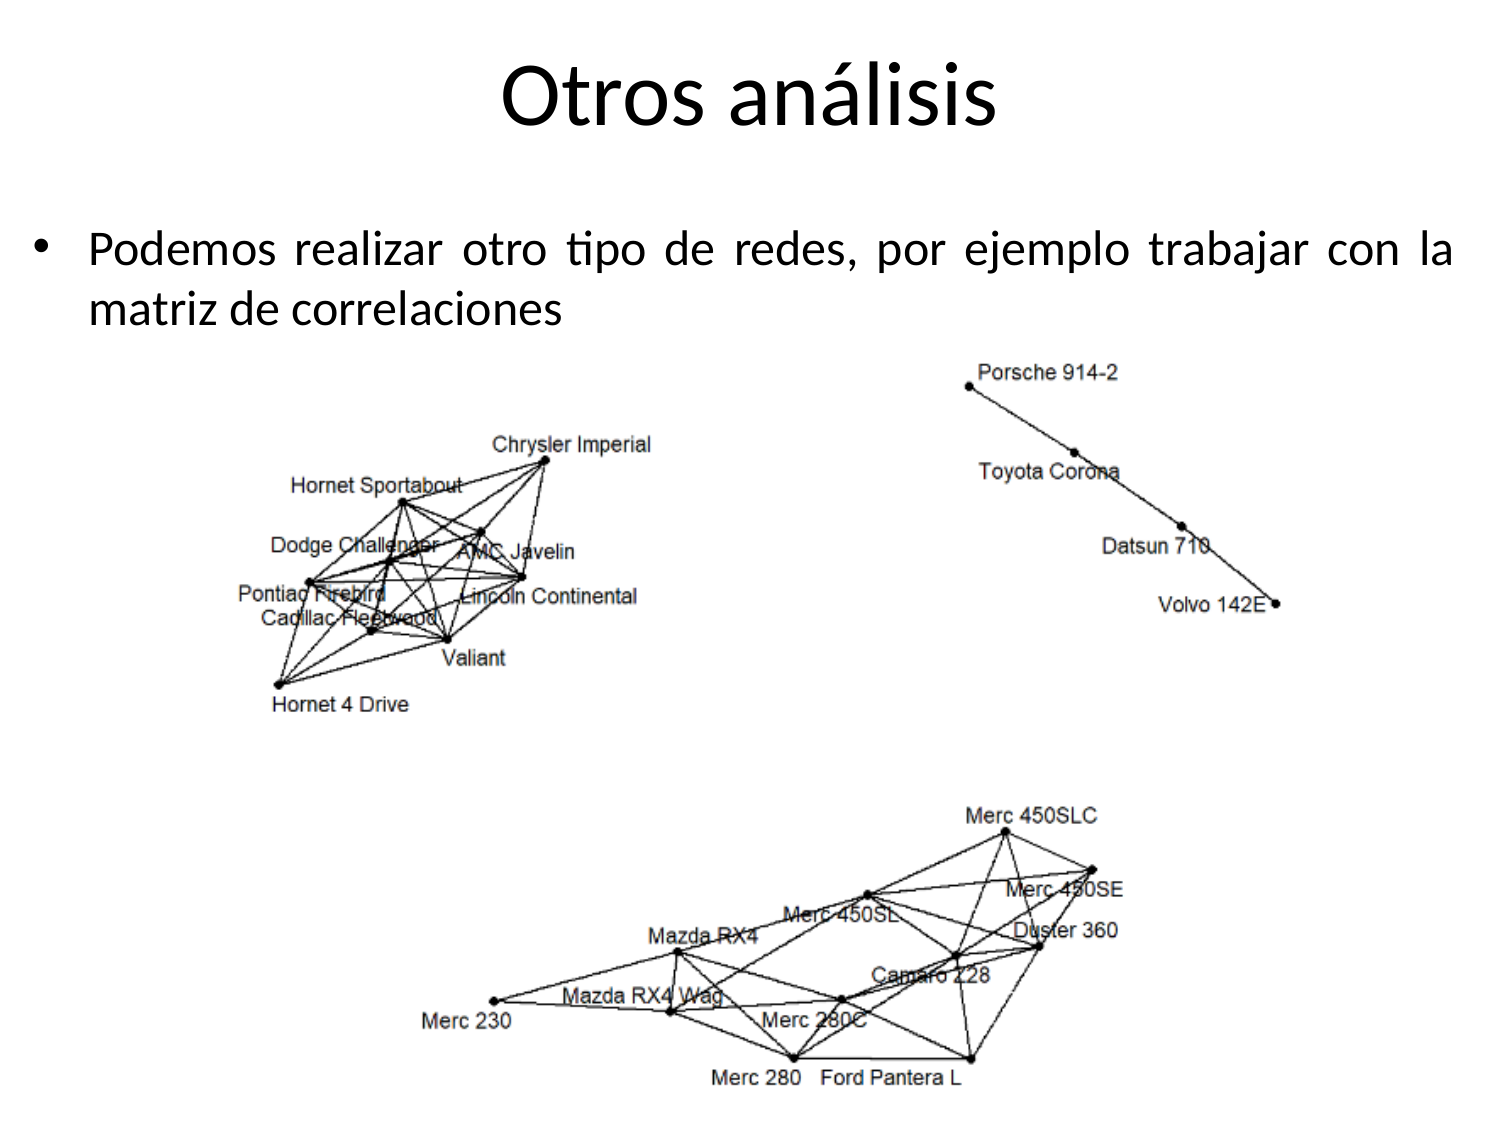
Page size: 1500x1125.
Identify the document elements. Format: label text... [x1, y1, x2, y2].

list Podemos realizar otro tipo de redes, por ejemplo trabajar con la matriz de correlaciones [17, 208, 1471, 951]
picture [229, 349, 1306, 1092]
title Otros análisis [75, 7, 1425, 172]
